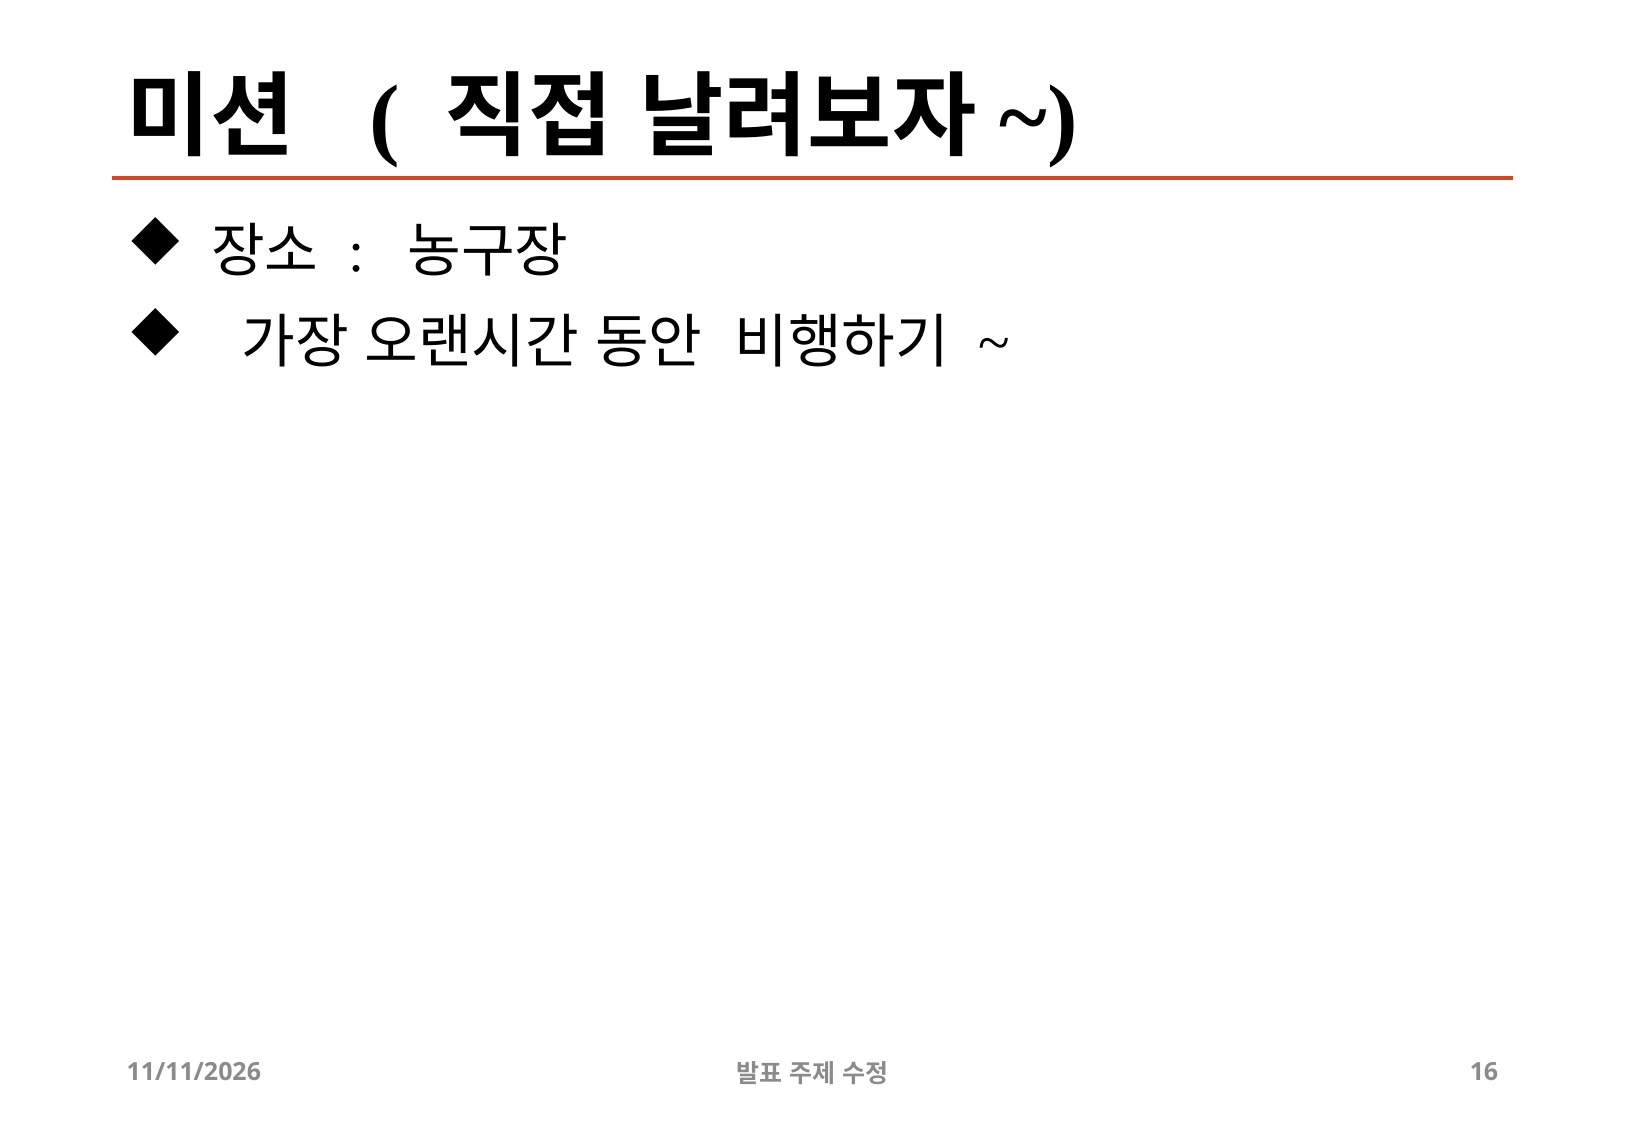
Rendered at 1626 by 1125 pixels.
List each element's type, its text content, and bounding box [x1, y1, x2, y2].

slide_number 16 [1433, 1042, 1514, 1103]
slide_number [111, 1042, 303, 1103]
title 미션 ( 직접 날려보자~) [111, 59, 1514, 179]
footer 발표 주제 수정 [538, 1042, 1087, 1103]
list 장소 : 농구장 가장 오랜시간 동안 비행하기 ~ [111, 205, 1514, 1014]
